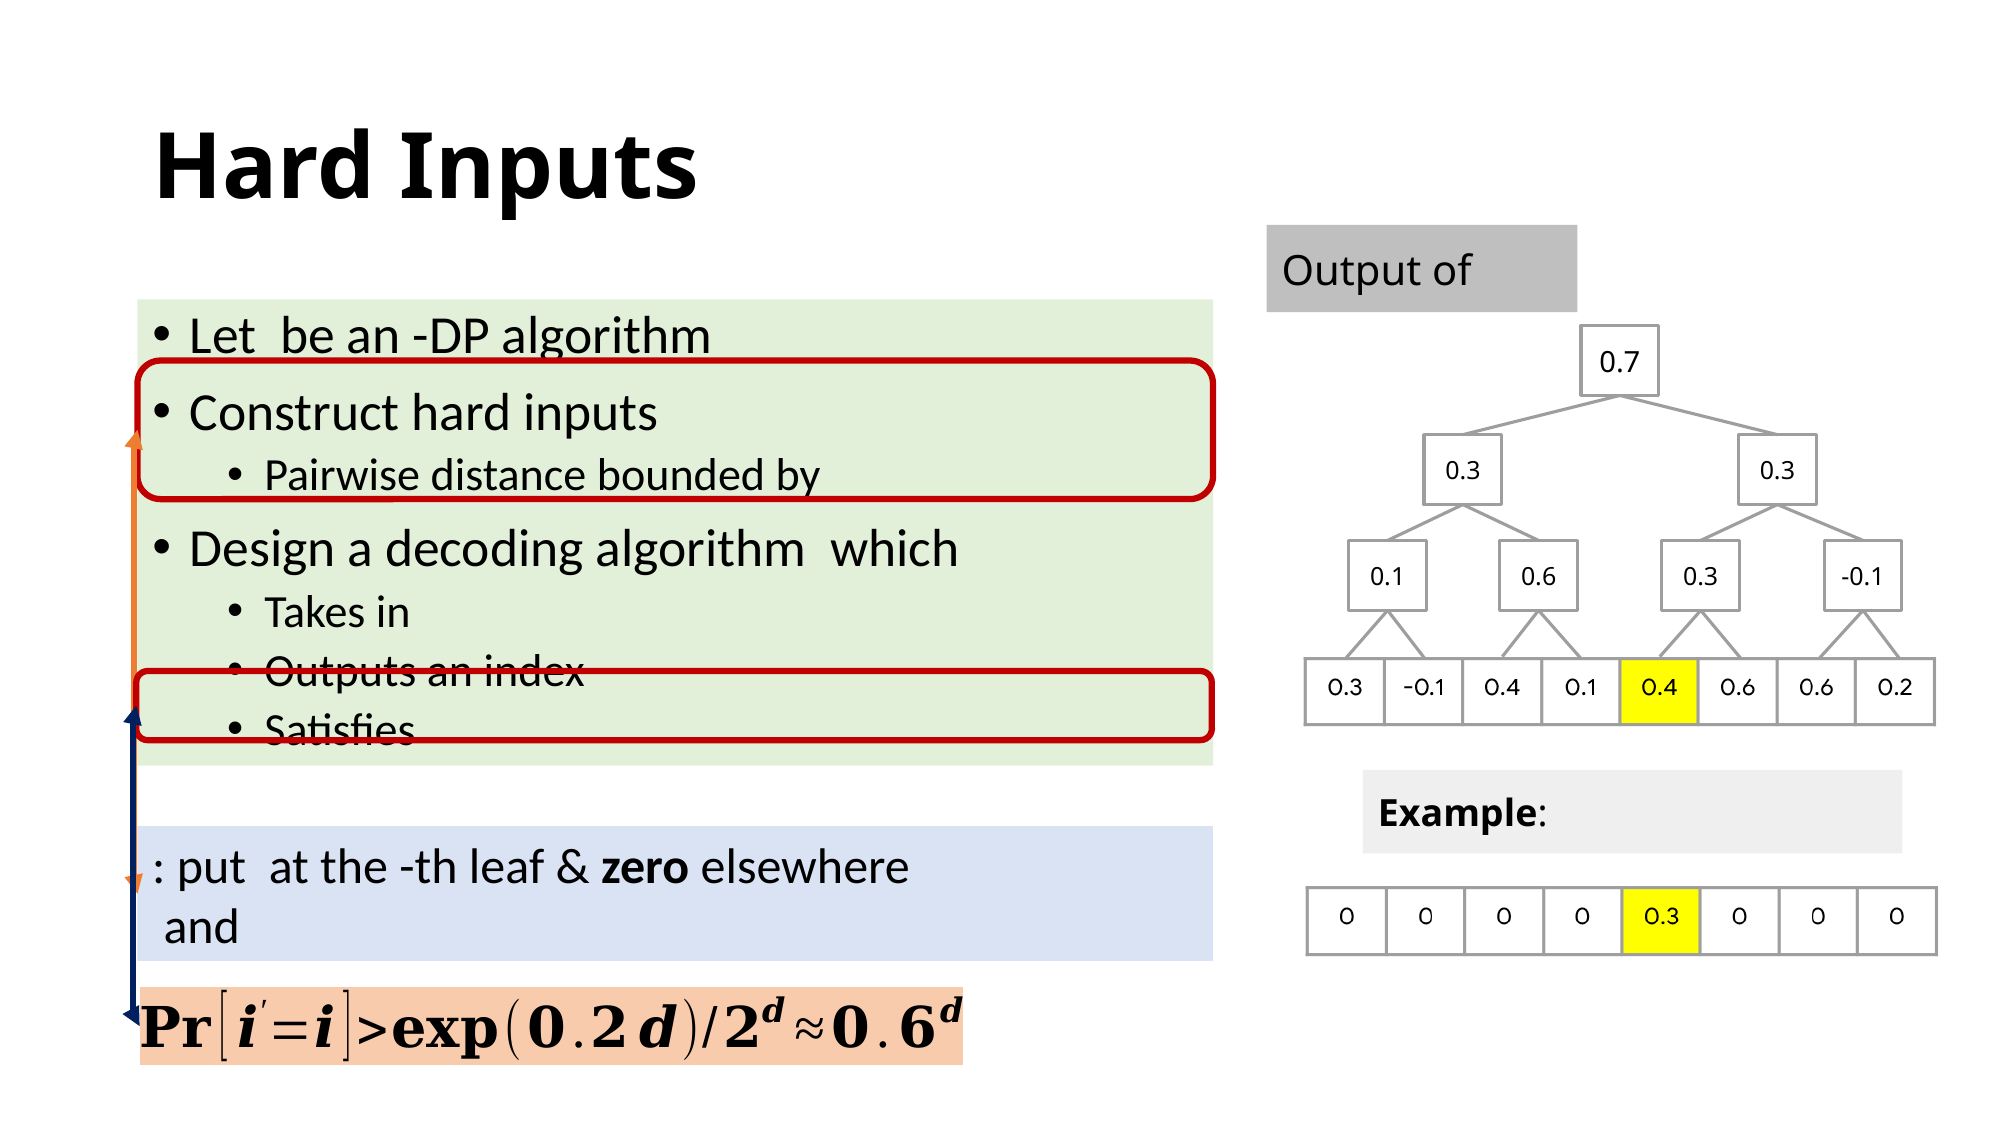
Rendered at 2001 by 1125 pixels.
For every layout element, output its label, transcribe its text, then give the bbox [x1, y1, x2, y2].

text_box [1387, 504, 1462, 541]
picture [1305, 886, 1939, 957]
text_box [1502, 610, 1538, 657]
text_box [1863, 610, 1900, 658]
text_box 0.7 [1580, 325, 1659, 395]
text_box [1619, 395, 1778, 435]
text_box 0.3 [1661, 540, 1740, 610]
title Hard Inputs [137, 59, 1863, 278]
text_box 0.3 [1738, 434, 1817, 504]
text_box [140, 669, 1213, 742]
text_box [1462, 395, 1619, 435]
text_box 0.1 [1348, 540, 1427, 611]
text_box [1777, 504, 1864, 541]
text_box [1700, 504, 1777, 541]
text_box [1387, 610, 1425, 658]
text_box -0.1 [1824, 540, 1902, 611]
text_box 0.6 [1499, 540, 1578, 611]
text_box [1346, 610, 1387, 658]
text_box [136, 359, 1215, 501]
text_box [1538, 610, 1581, 658]
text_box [1462, 504, 1539, 541]
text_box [1659, 610, 1700, 657]
text_box 0.3 [1423, 434, 1502, 504]
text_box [1819, 610, 1863, 658]
picture [1303, 657, 1937, 728]
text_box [1700, 610, 1741, 658]
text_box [136, 705, 140, 1026]
